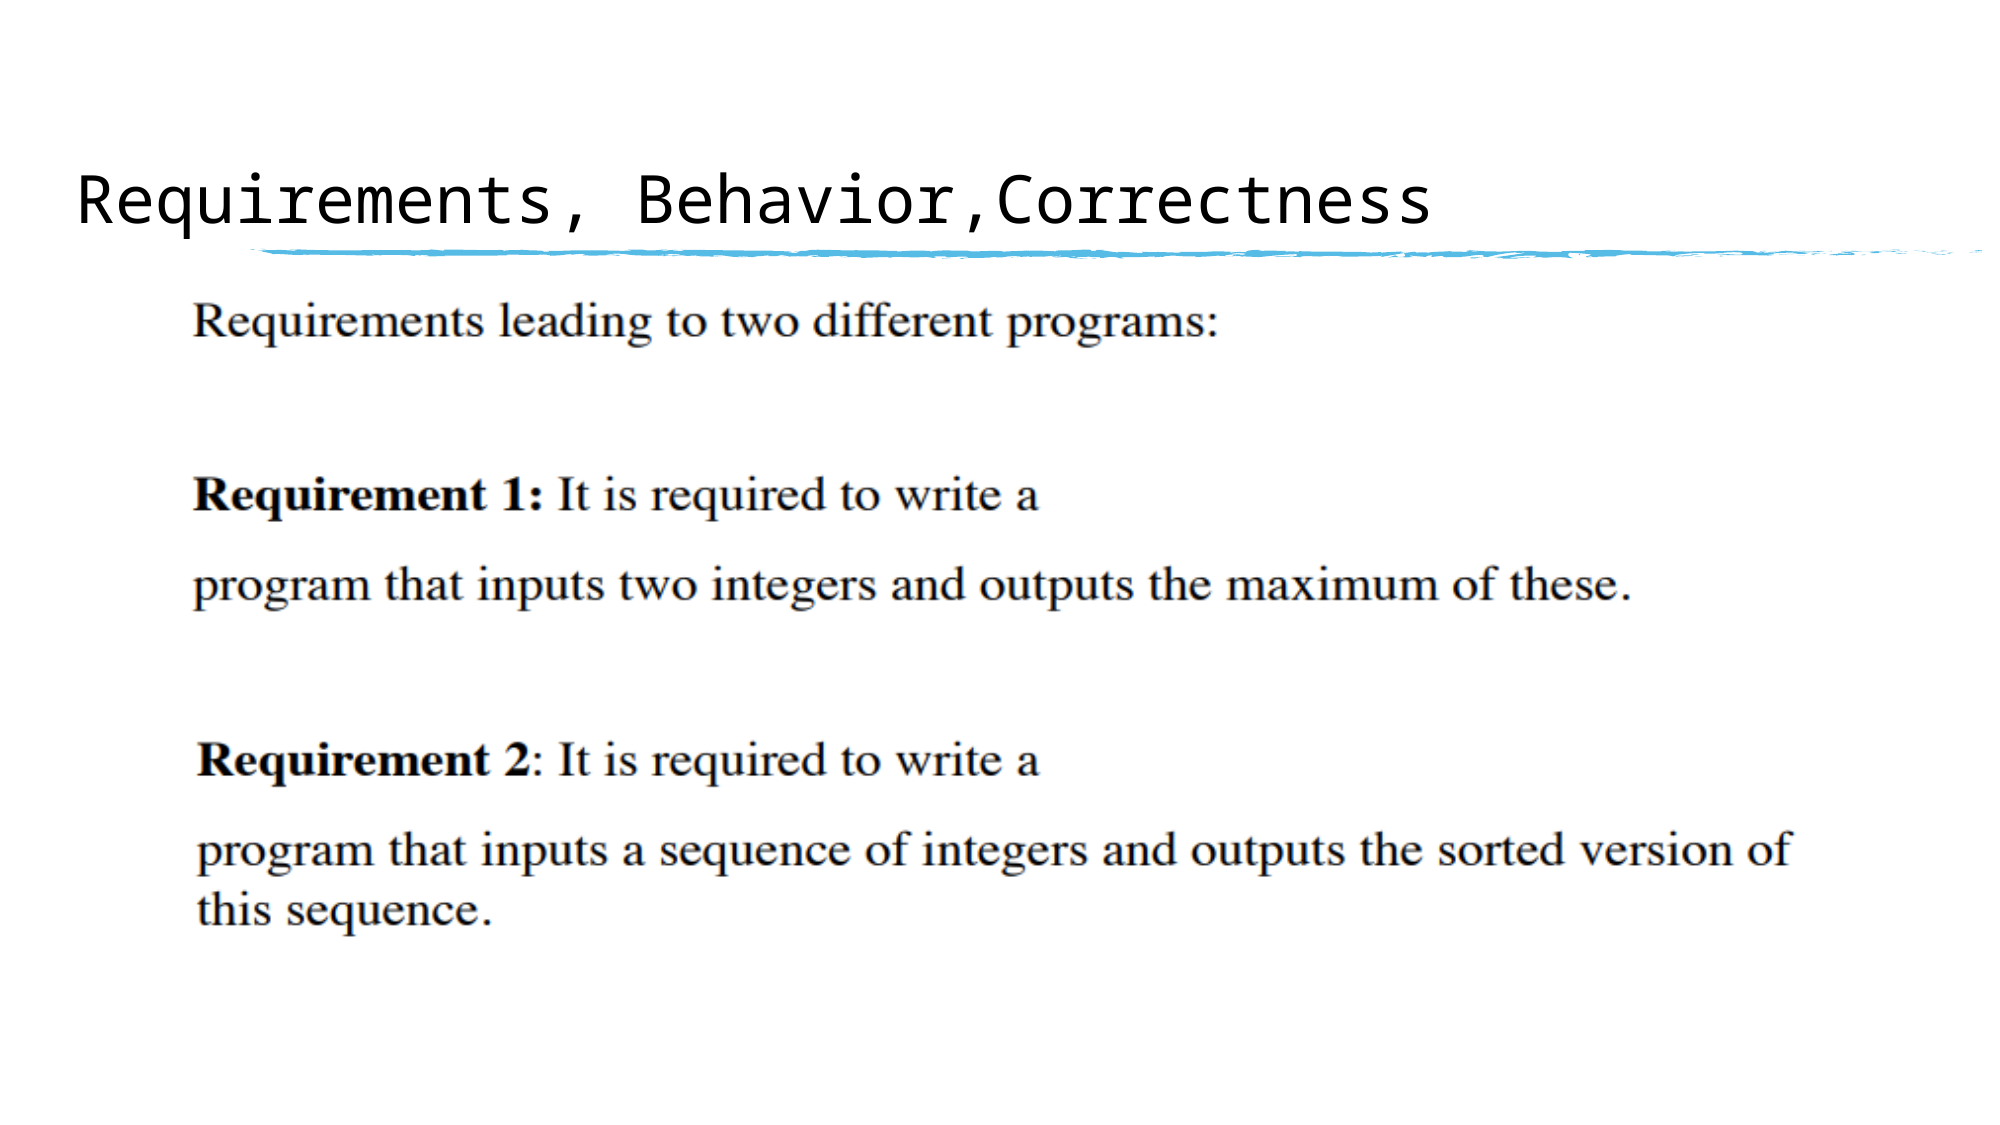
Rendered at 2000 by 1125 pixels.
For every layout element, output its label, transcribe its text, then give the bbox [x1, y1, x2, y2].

title Requirements, Behavior,Correctness [60, 78, 1561, 246]
picture [101, 264, 1851, 976]
